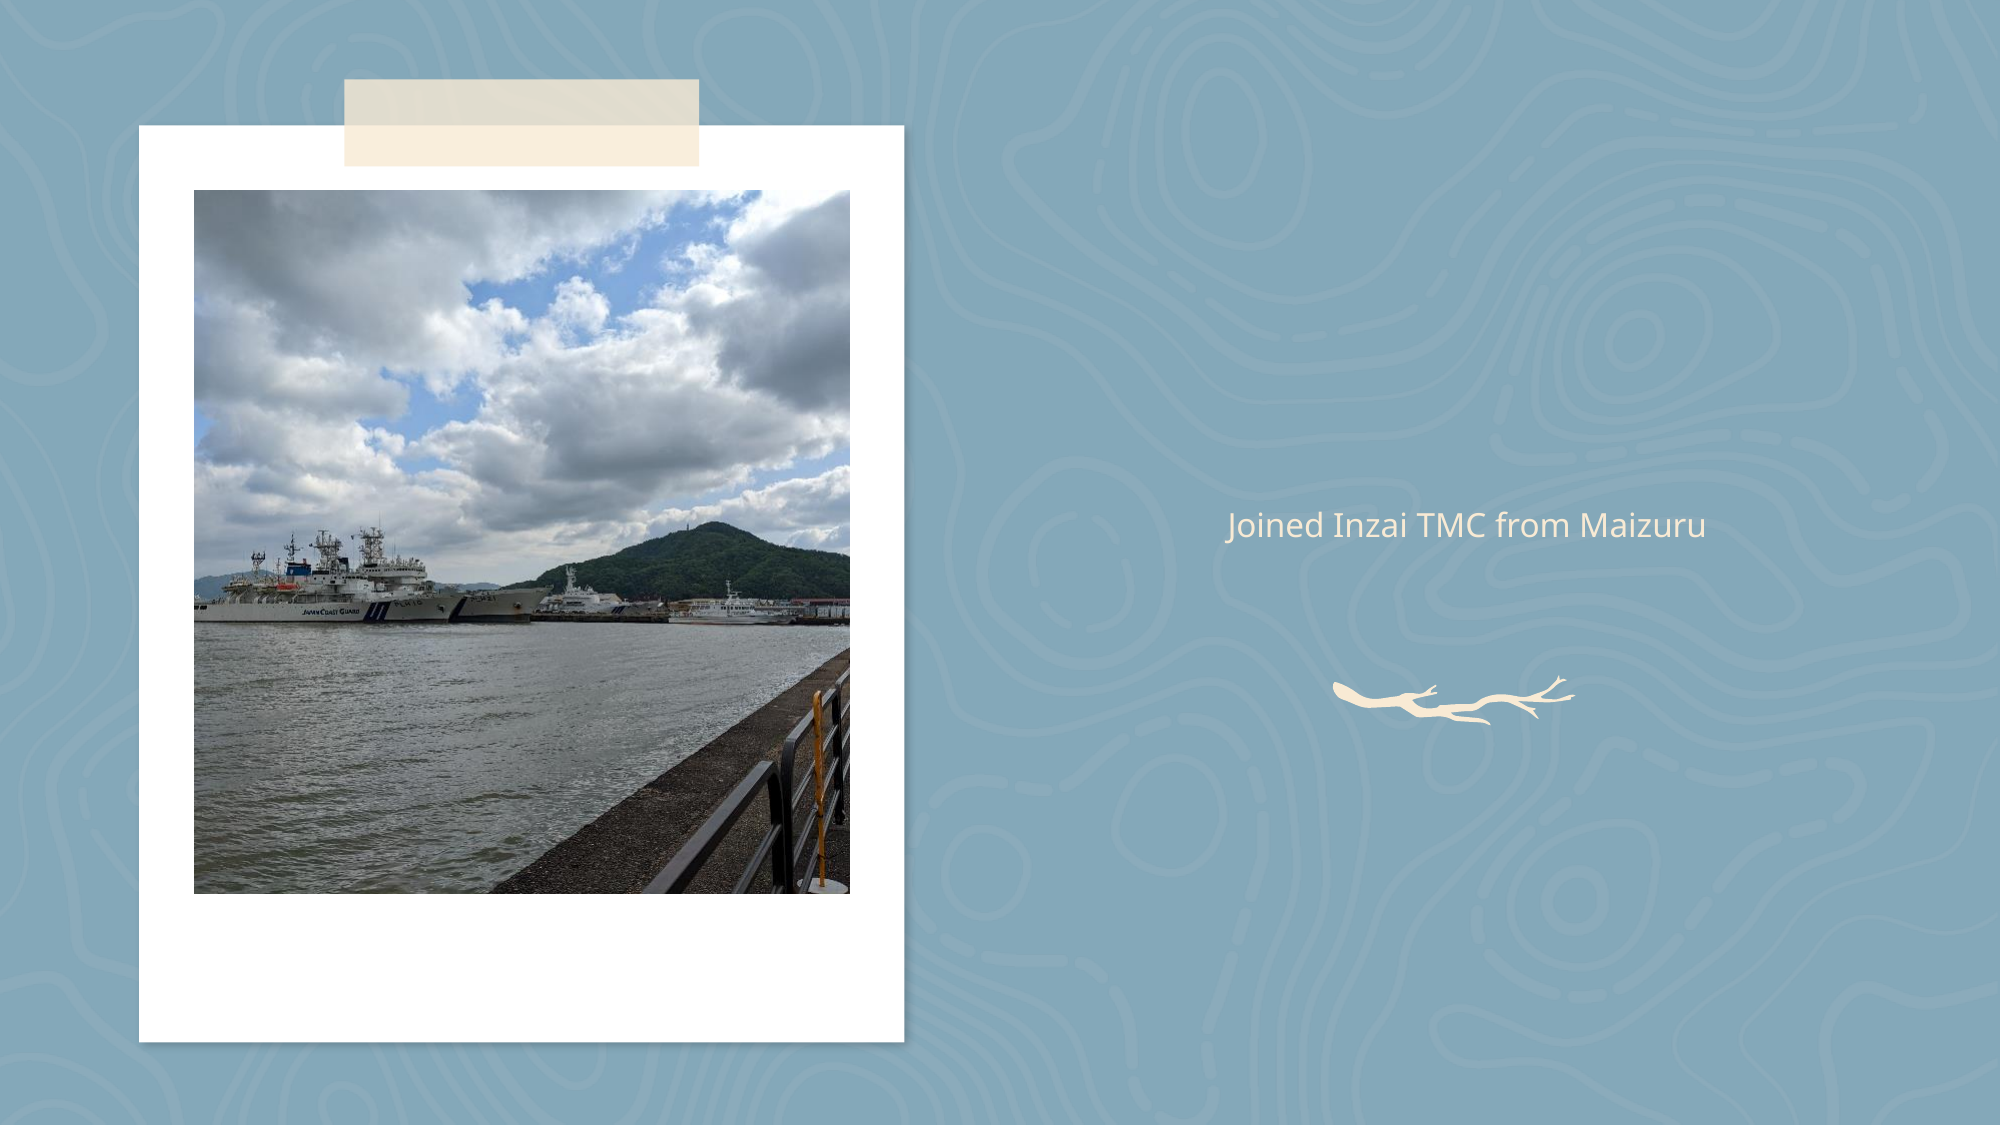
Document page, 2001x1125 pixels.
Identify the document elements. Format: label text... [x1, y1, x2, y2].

picture [194, 190, 850, 894]
title Joined Inzai TMC from Maizuru [1050, 509, 1886, 643]
